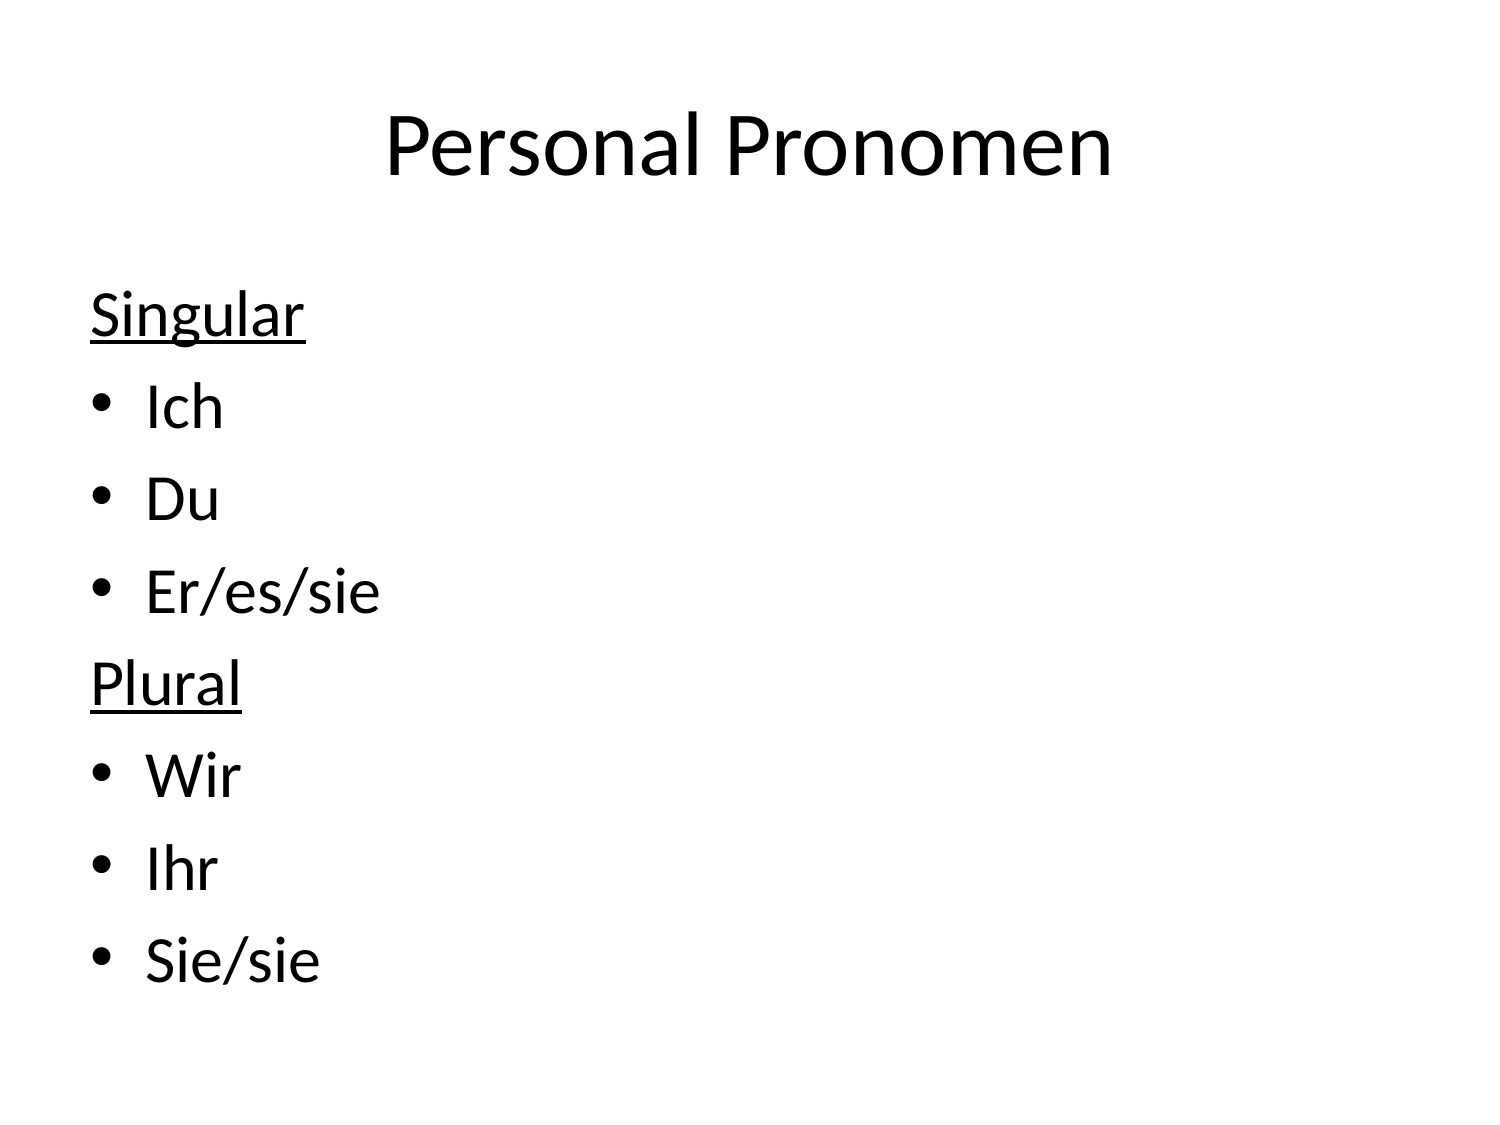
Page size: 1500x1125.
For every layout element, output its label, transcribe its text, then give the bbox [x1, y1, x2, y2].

list Singular Ich Du Er/es/sie Plural Wir Ihr Sie/sie [75, 262, 1425, 1005]
title Personal Pronomen [75, 45, 1425, 233]
